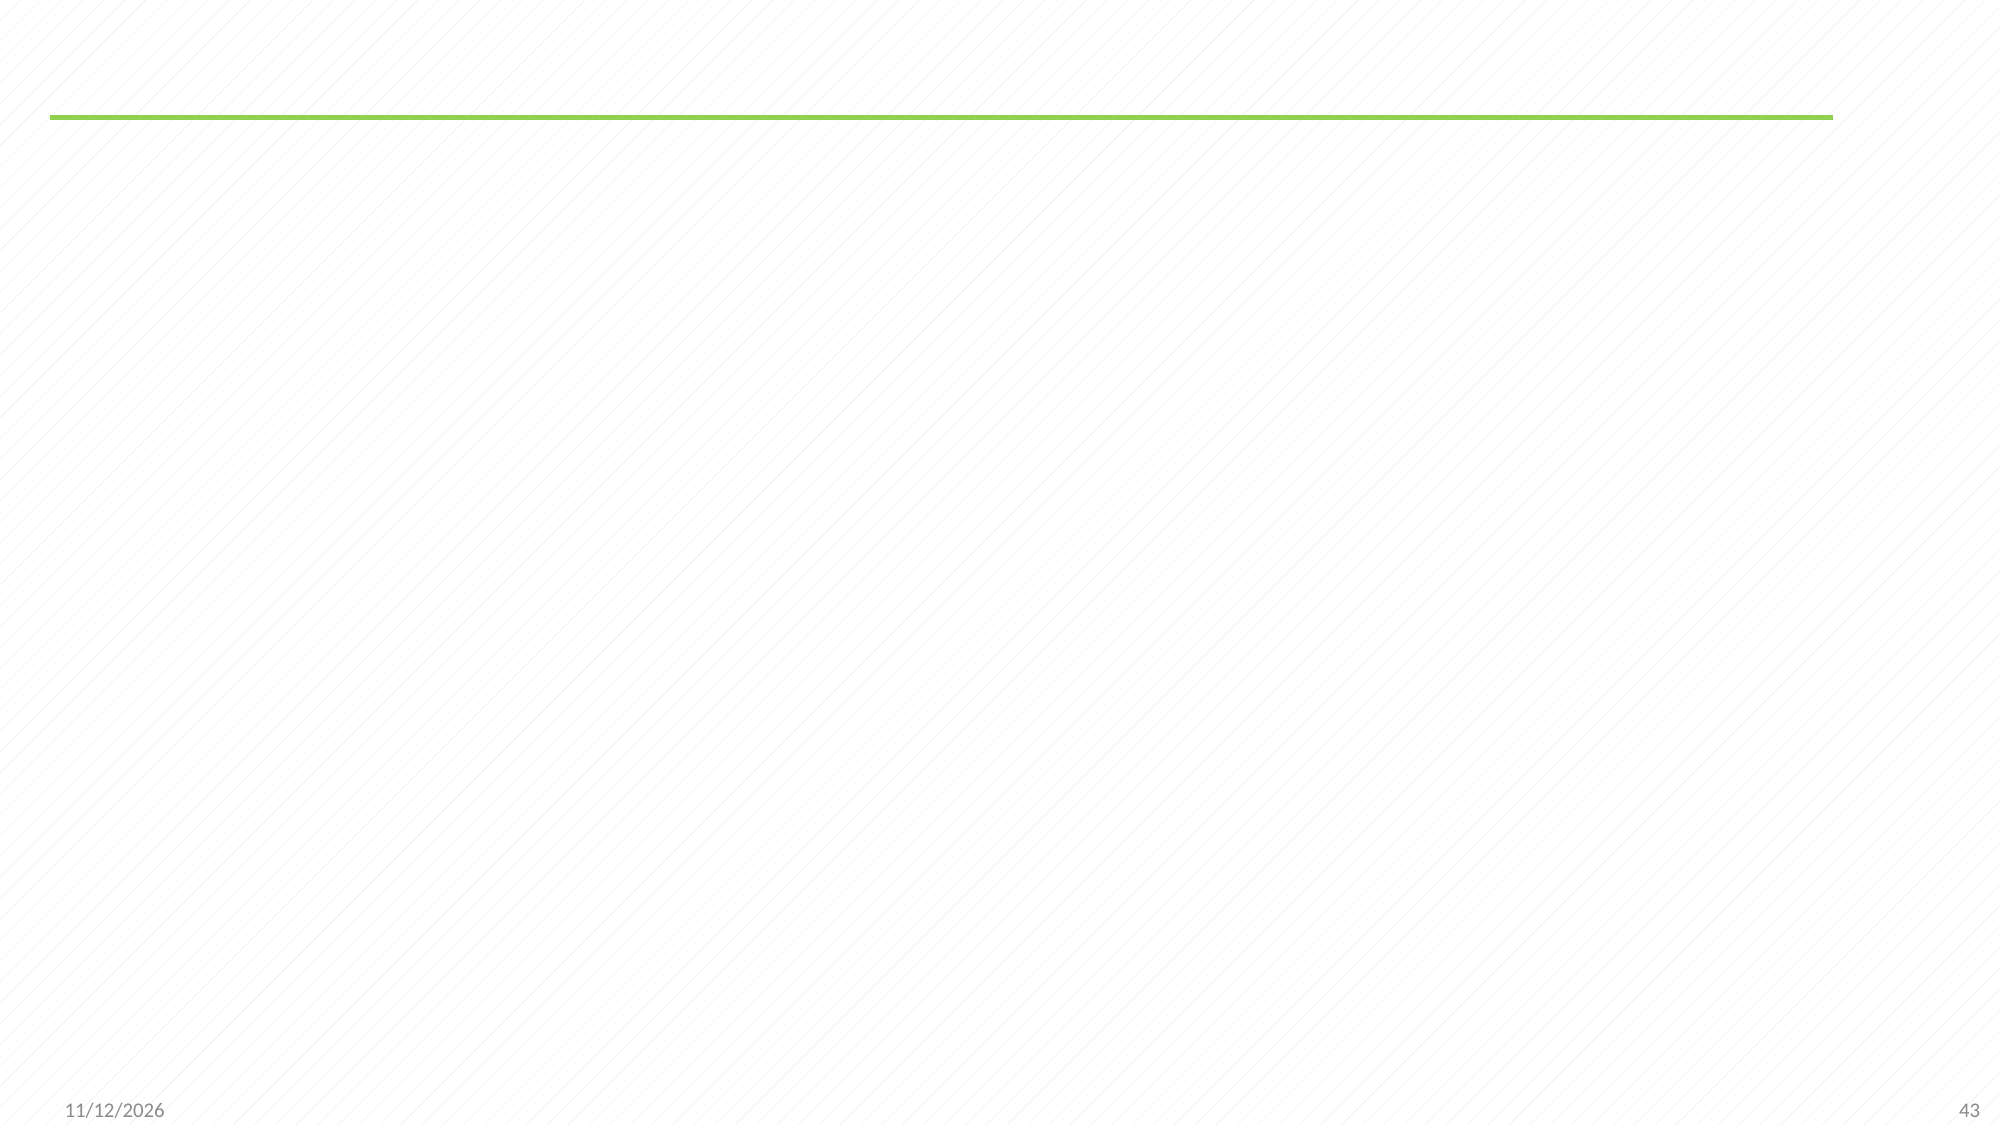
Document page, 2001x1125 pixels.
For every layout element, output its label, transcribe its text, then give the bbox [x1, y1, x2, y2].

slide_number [49, 1079, 500, 1125]
slide_number 43 [1545, 1079, 1996, 1125]
